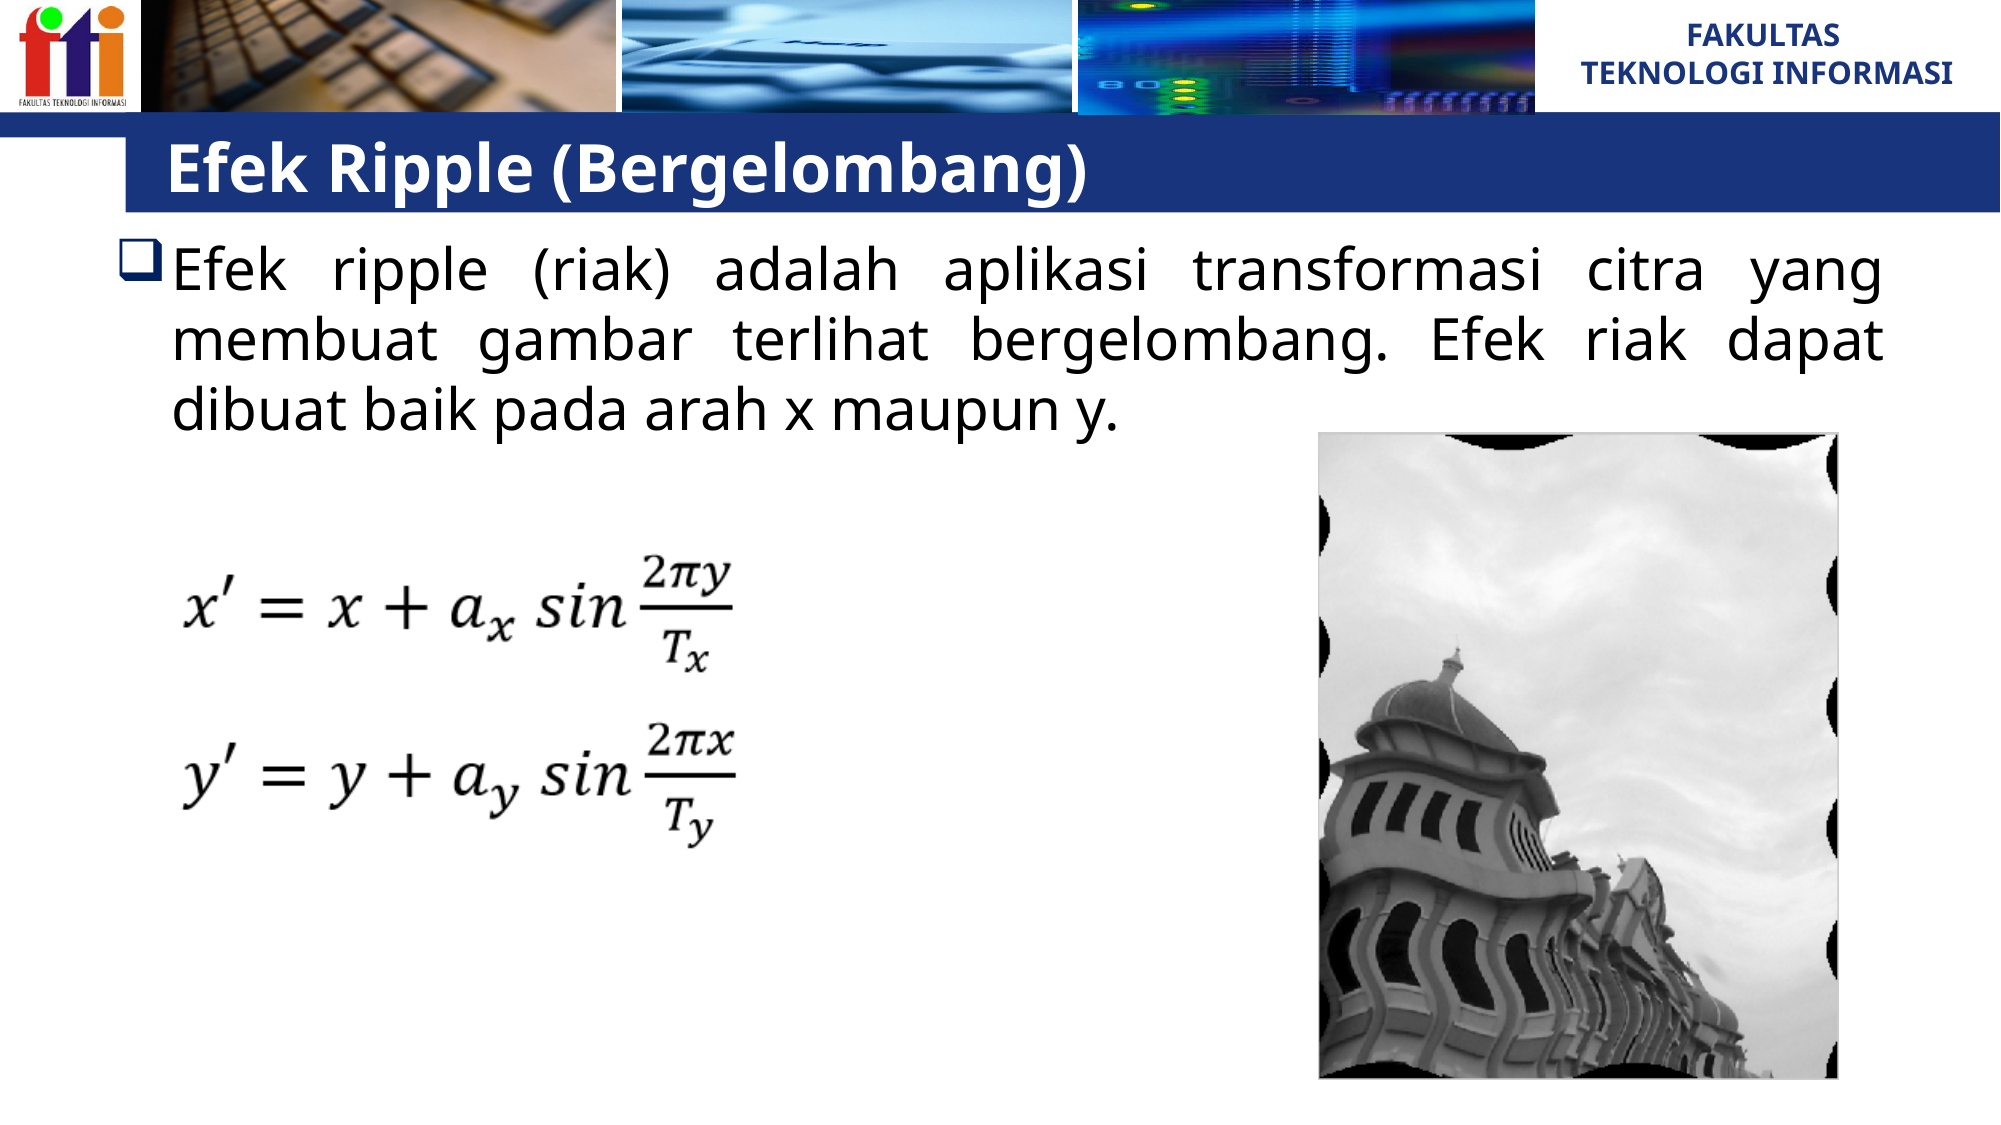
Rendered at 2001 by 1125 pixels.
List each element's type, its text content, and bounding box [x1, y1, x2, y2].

picture [1078, 0, 1535, 115]
title Efek Ripple (Bergelombang) [149, 119, 1934, 213]
picture [141, 0, 616, 112]
picture [149, 526, 776, 882]
list Efek ripple (riak) adalah aplikasi transformasi citra yang membuat gambar terlihat bergelombang. Efek riak dapat dibuat baik pada arah x maupun y. [99, 224, 1901, 1038]
picture [19, 6, 126, 106]
picture [622, 0, 1072, 113]
picture [1318, 432, 1839, 1080]
